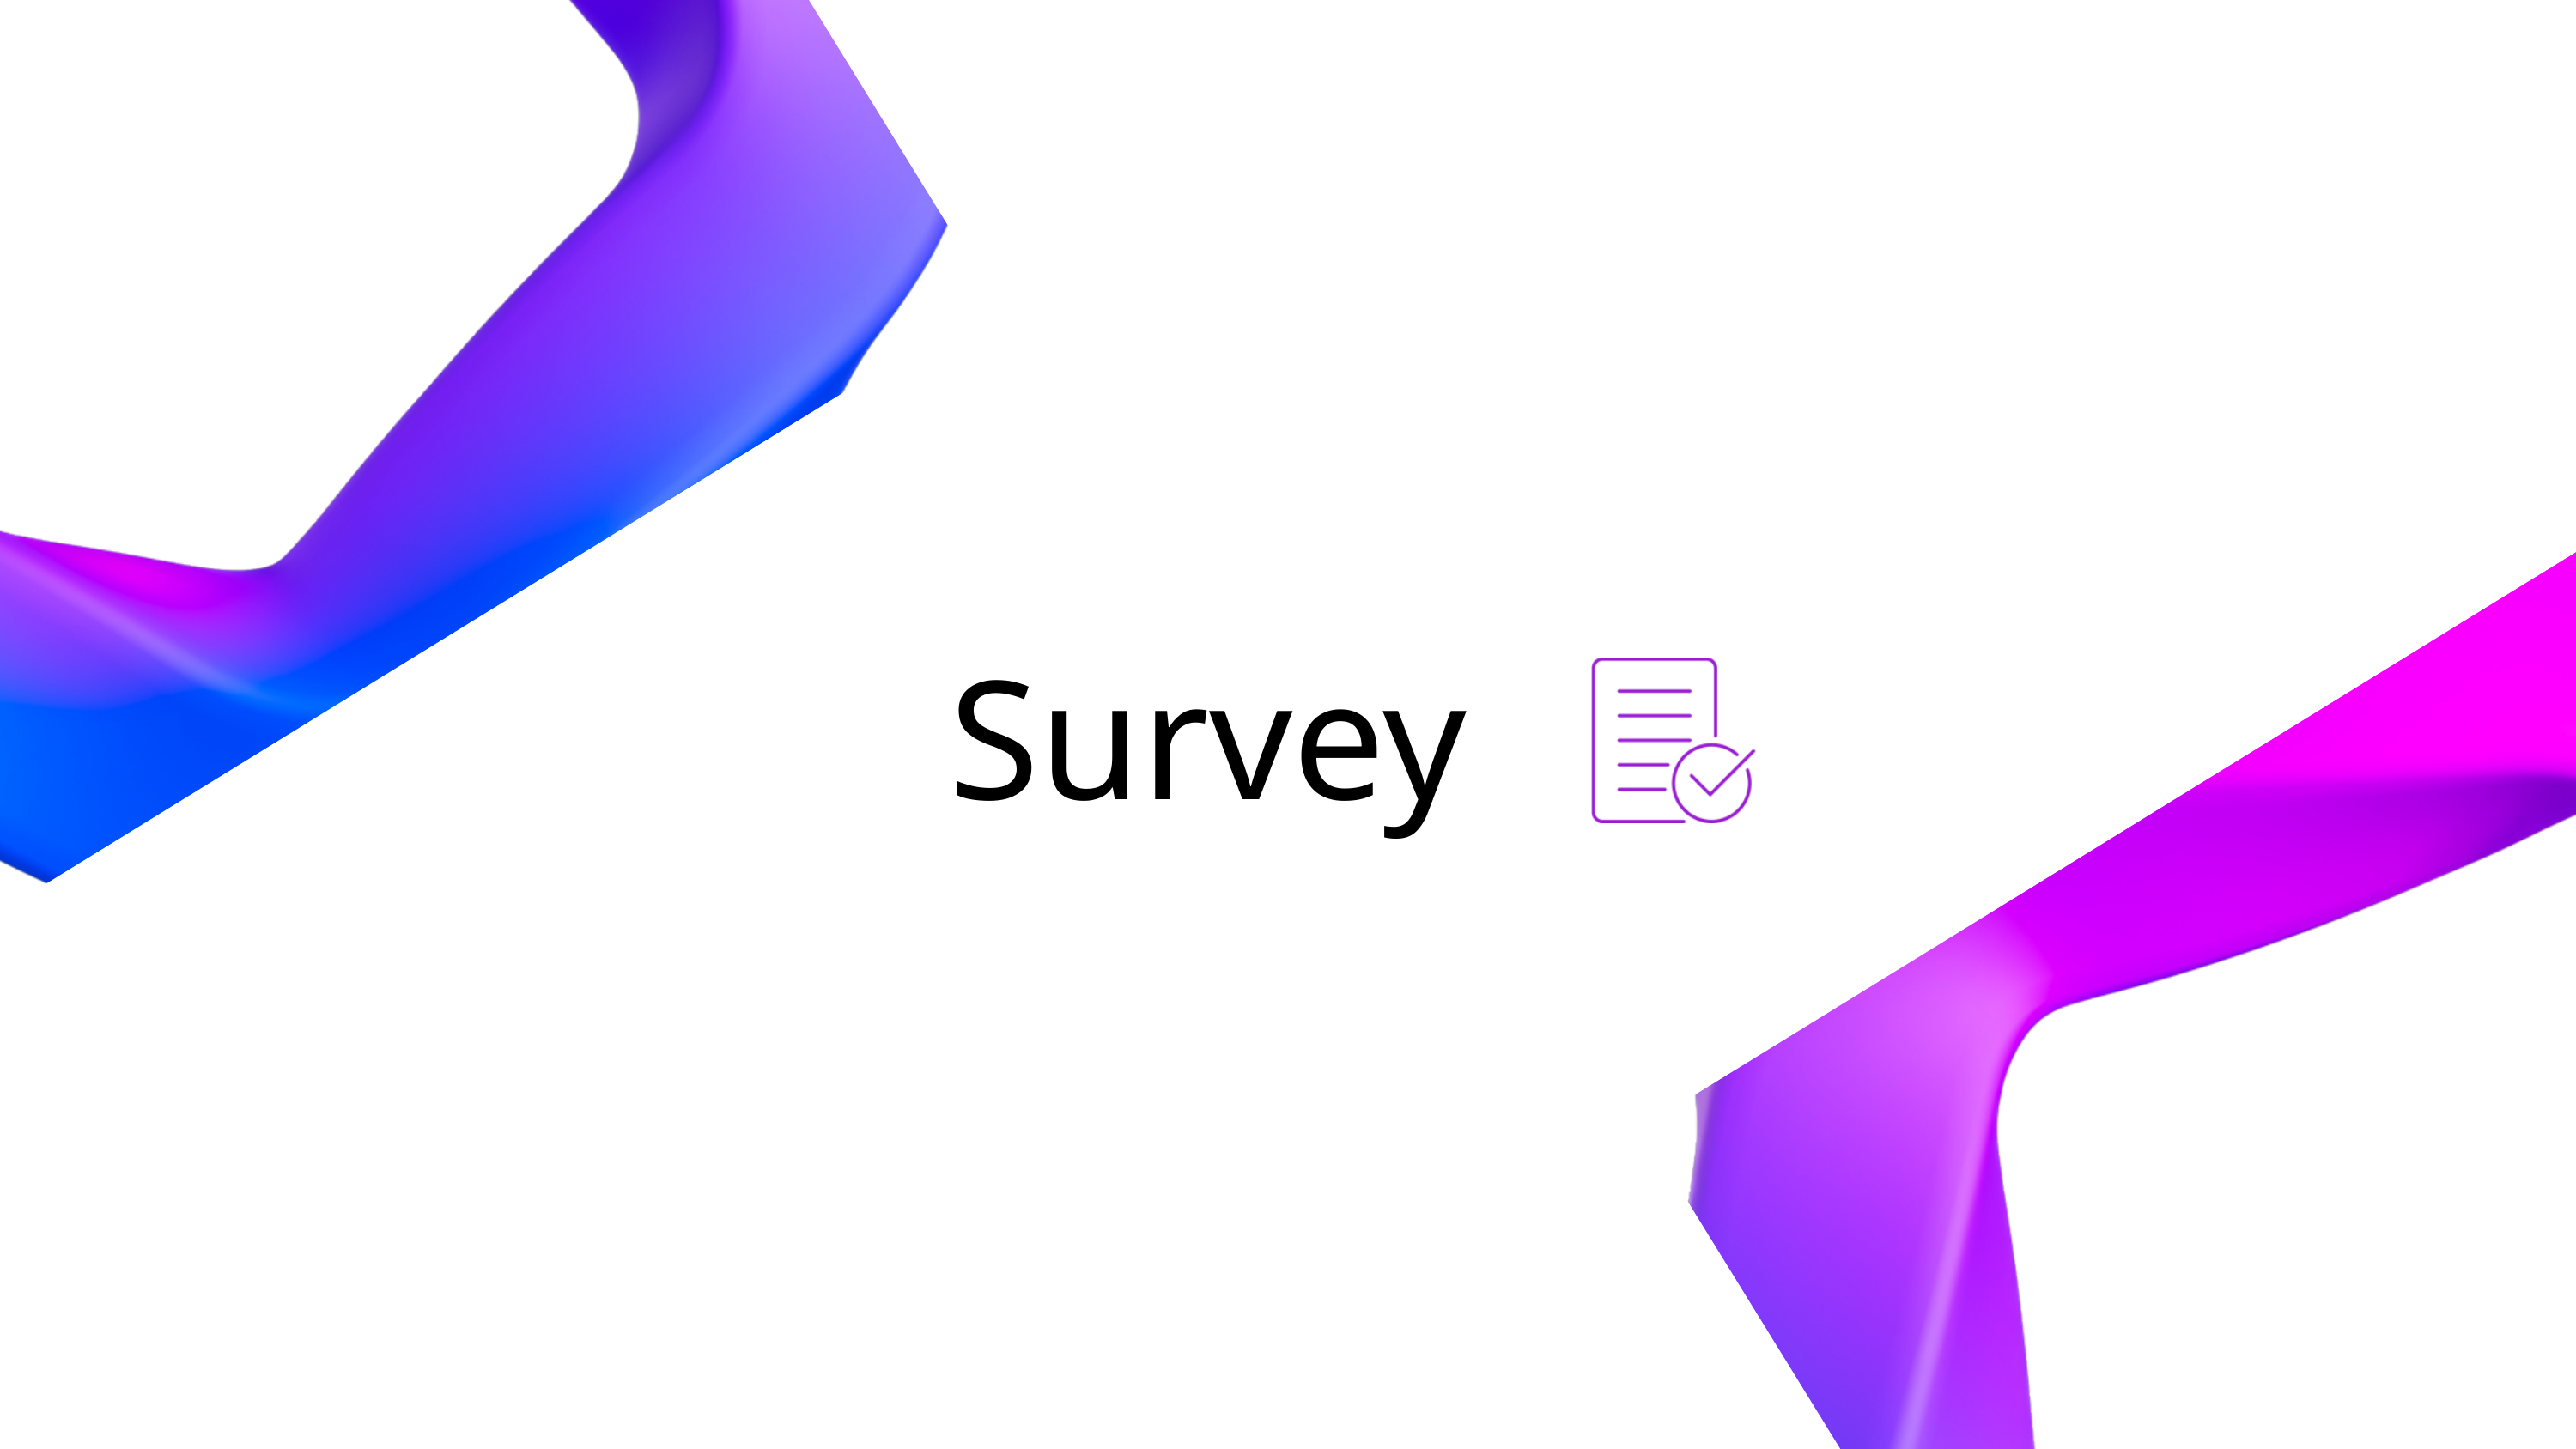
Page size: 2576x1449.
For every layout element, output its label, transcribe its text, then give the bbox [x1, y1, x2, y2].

text_box [1642, 552, 2576, 1449]
text_box [1590, 658, 1756, 823]
text_box Survey [848, 602, 1568, 833]
text_box [0, 0, 994, 912]
